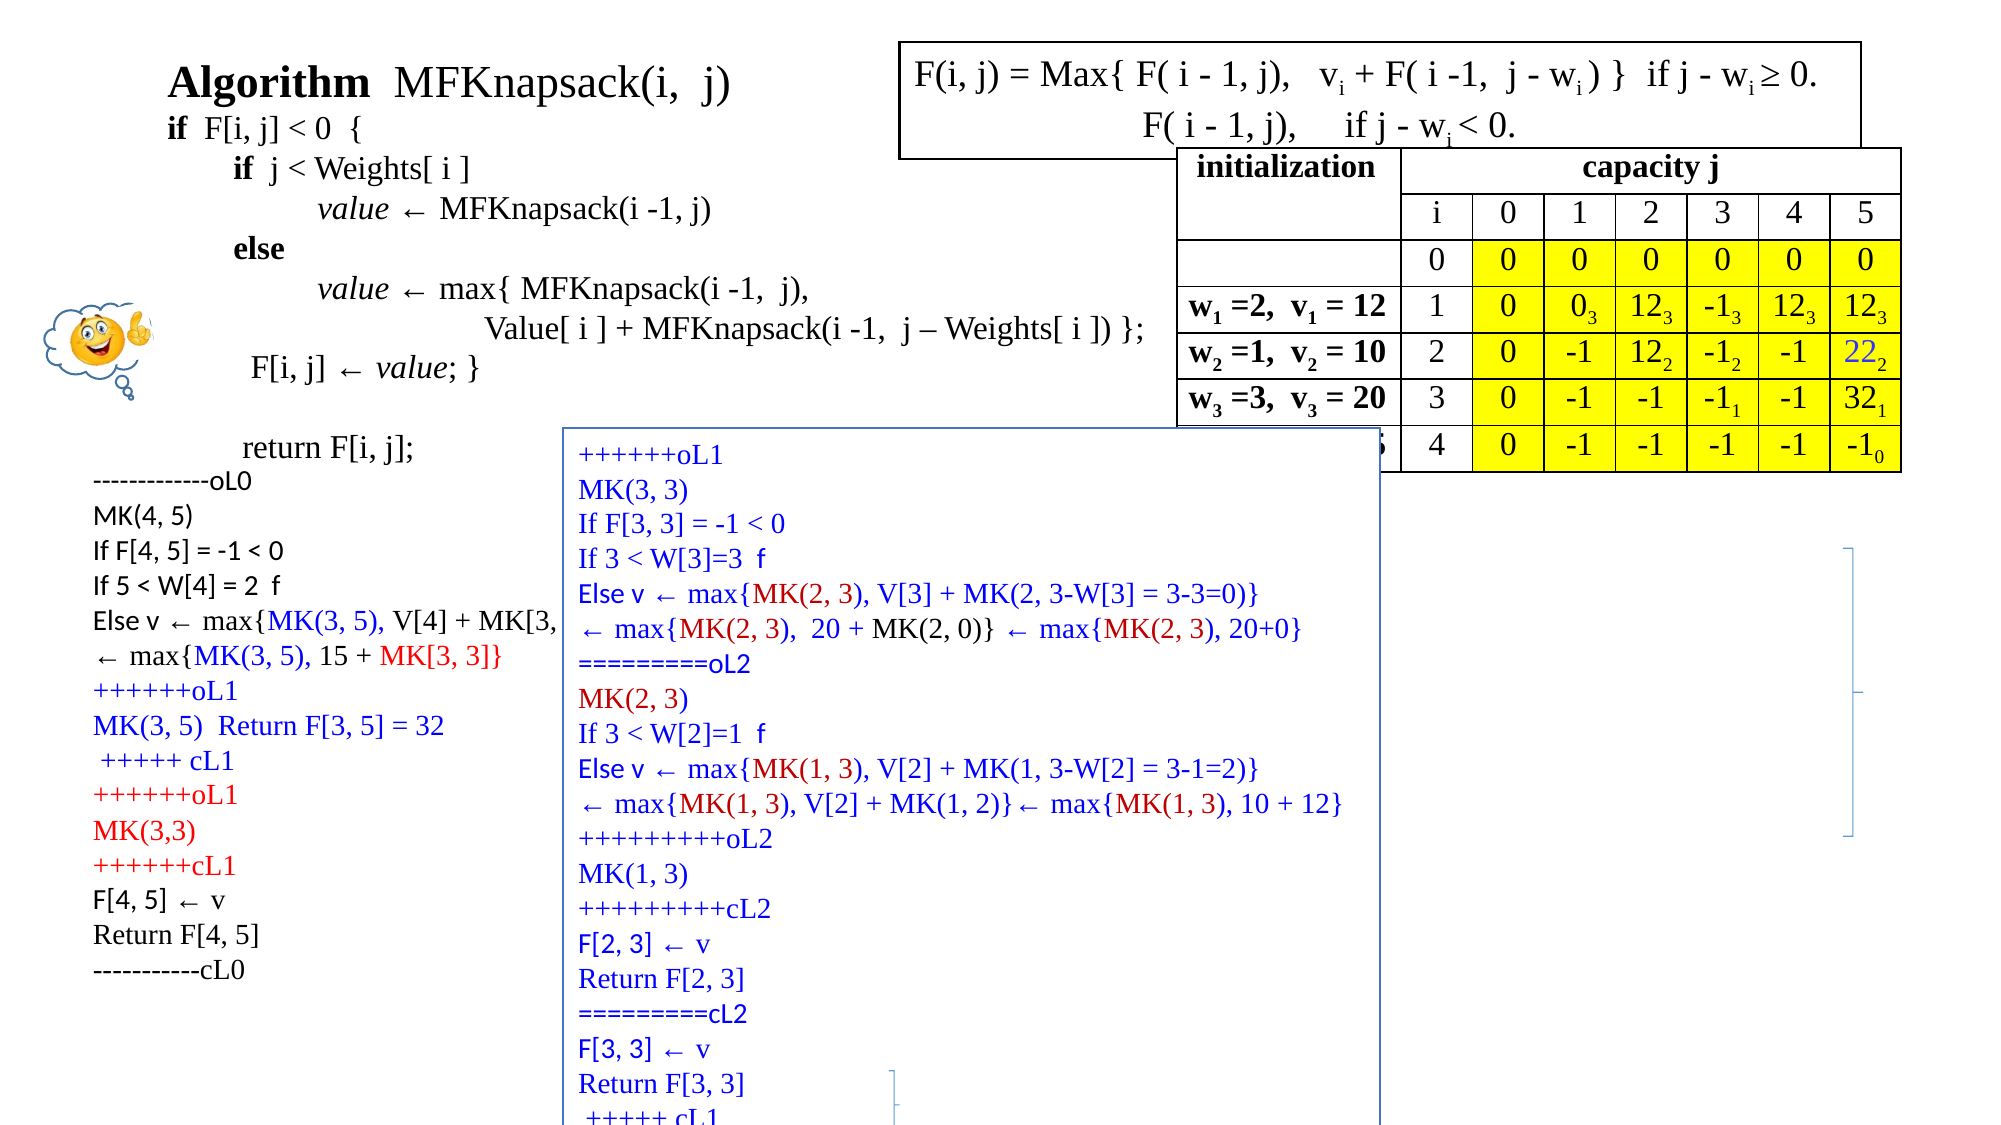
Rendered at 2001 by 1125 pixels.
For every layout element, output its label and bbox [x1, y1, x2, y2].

table_cell [1178, 287, 1400, 332]
table_cell [1759, 195, 1829, 239]
table_cell [1178, 426, 1400, 471]
table_cell [1473, 241, 1543, 286]
table_cell [1831, 380, 1900, 425]
table_cell [1831, 287, 1900, 332]
table_cell [1473, 287, 1543, 332]
table_cell [1402, 287, 1472, 332]
table_cell [1616, 334, 1686, 378]
table_cell [1178, 334, 1400, 378]
table_cell [1616, 241, 1686, 286]
picture [64, 302, 156, 373]
text_box [1842, 547, 1864, 837]
text_box [152, 41, 1862, 473]
table_cell [1178, 380, 1400, 425]
table_cell [1831, 241, 1900, 286]
table_cell [1688, 334, 1758, 378]
table_cell [1688, 426, 1758, 471]
table_cell [1759, 287, 1829, 332]
table_cell [1545, 426, 1615, 471]
table_cell [1402, 334, 1472, 378]
table_cell [1616, 195, 1686, 239]
table_cell [1831, 334, 1900, 378]
table_cell [1759, 426, 1829, 471]
table_cell [1759, 334, 1829, 378]
table_cell [1688, 195, 1758, 239]
table_cell [1402, 241, 1472, 286]
table_cell [1473, 334, 1543, 378]
table_cell [1402, 195, 1472, 239]
table_header [1402, 149, 1900, 193]
table_cell [1402, 380, 1472, 425]
table_cell [1831, 195, 1900, 239]
table_cell [1545, 195, 1615, 239]
table_cell [1831, 426, 1900, 471]
table_cell [1545, 334, 1615, 378]
table_cell [1473, 380, 1543, 425]
text_box [888, 1070, 900, 1125]
table_cell [1545, 380, 1615, 425]
table_cell [1688, 287, 1758, 332]
table_cell [1545, 241, 1615, 286]
table_cell [1473, 426, 1543, 471]
table_cell [1759, 380, 1829, 425]
table_cell [1545, 287, 1615, 332]
text_box [43, 309, 136, 380]
text_box [80, 302, 133, 309]
table_cell [1616, 287, 1686, 332]
table_cell [1616, 380, 1686, 425]
table_cell [1178, 241, 1400, 286]
table_cell [1402, 426, 1472, 471]
table_cell [1473, 195, 1543, 239]
table_cell [1688, 380, 1758, 425]
table_cell [1616, 426, 1686, 471]
table_header [1178, 149, 1400, 239]
text_box [114, 374, 135, 401]
table_cell [1688, 241, 1758, 286]
table_cell [1759, 241, 1829, 286]
